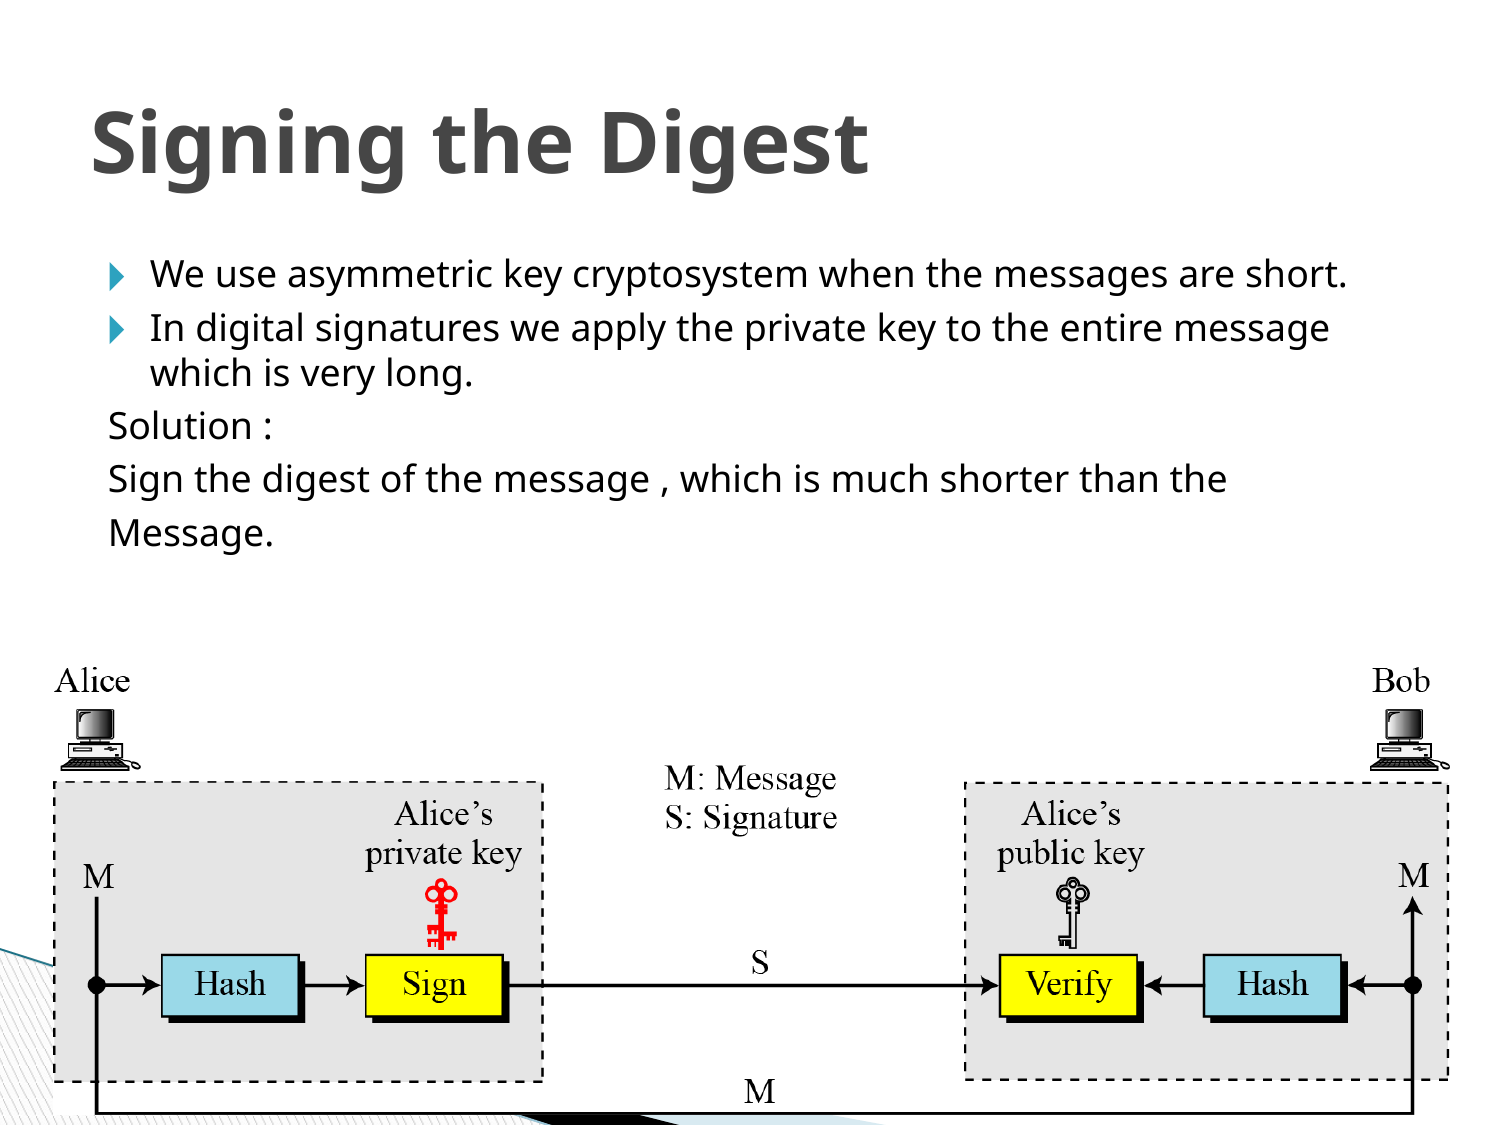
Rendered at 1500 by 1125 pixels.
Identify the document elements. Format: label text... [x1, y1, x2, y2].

title Signing the Digest [75, 45, 1425, 233]
list We use asymmetric key cryptosystem when the messages are short. In digital signatures we apply the private key to the entire message which is very long. Solution : Sign the digest of the message , which is much shorter than the Message. [75, 242, 1425, 660]
picture [0, 662, 1451, 1125]
